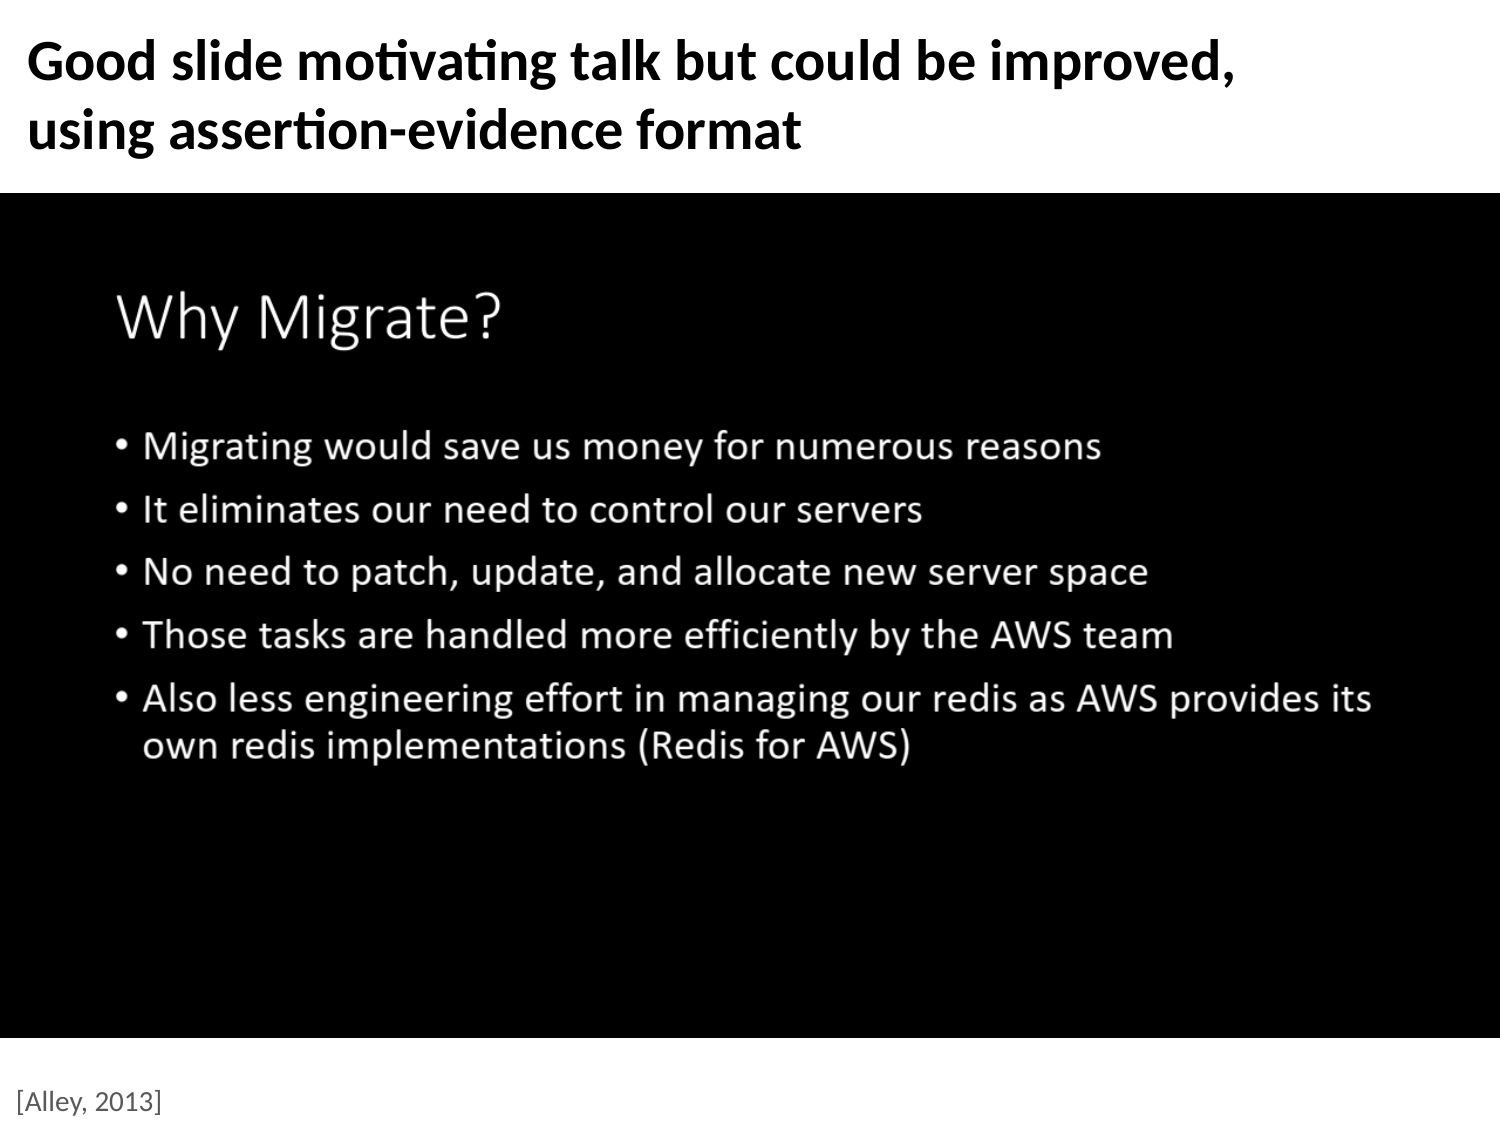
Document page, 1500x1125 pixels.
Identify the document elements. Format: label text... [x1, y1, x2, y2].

picture [0, 193, 1500, 1038]
title Good slide motivating talk but could be improved, using assertion-evidence format [12, 14, 1475, 171]
